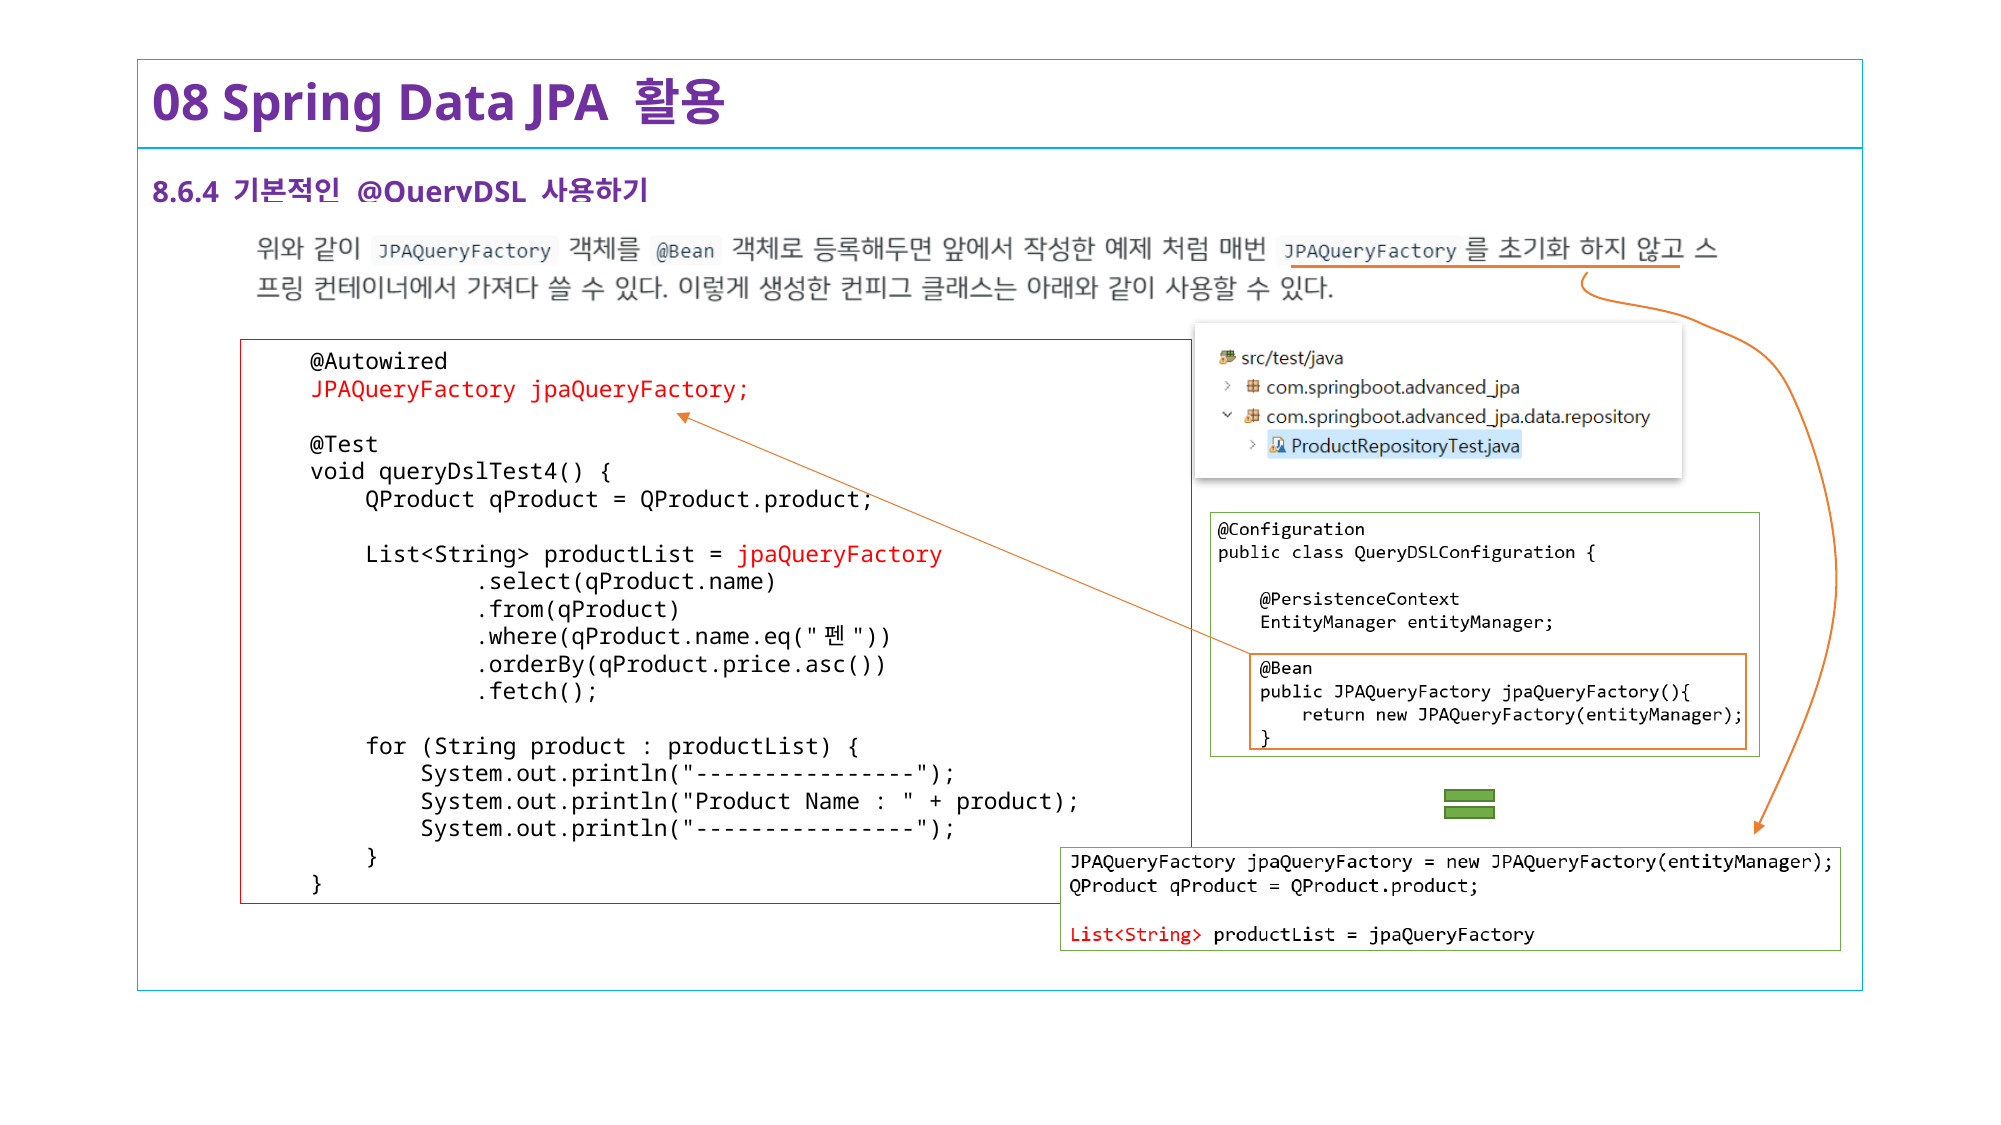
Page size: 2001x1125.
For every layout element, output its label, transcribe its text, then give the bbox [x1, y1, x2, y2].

text_box @Autowired JPAQueryFactory jpaQueryFactory; @Test void queryDslTest4() { QProduct qProduct = QProduct.product; List<String> productList = jpaQueryFactory .select(qProduct.name) .from(qProduct) .where(qProduct.name.eq("펜")) .orderBy(qProduct.price.asc()) .fetch(); for (String product : productList) { System.out.println("----------------"); System.out.println("Product Name : " + product); System.out.println("----------------"); } } [240, 339, 1192, 904]
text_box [676, 413, 1250, 654]
text_box [1444, 789, 1495, 802]
list 8.6.4 기본적인 @QueryDSL 사용하기 [137, 148, 1863, 991]
picture [1209, 337, 1667, 464]
title 08 Spring Data JPA 활용 [137, 59, 1863, 148]
picture [1210, 512, 1760, 758]
text_box [1444, 806, 1495, 819]
picture [240, 216, 1732, 320]
picture [1060, 847, 1841, 951]
text_box [1601, 320, 1838, 835]
